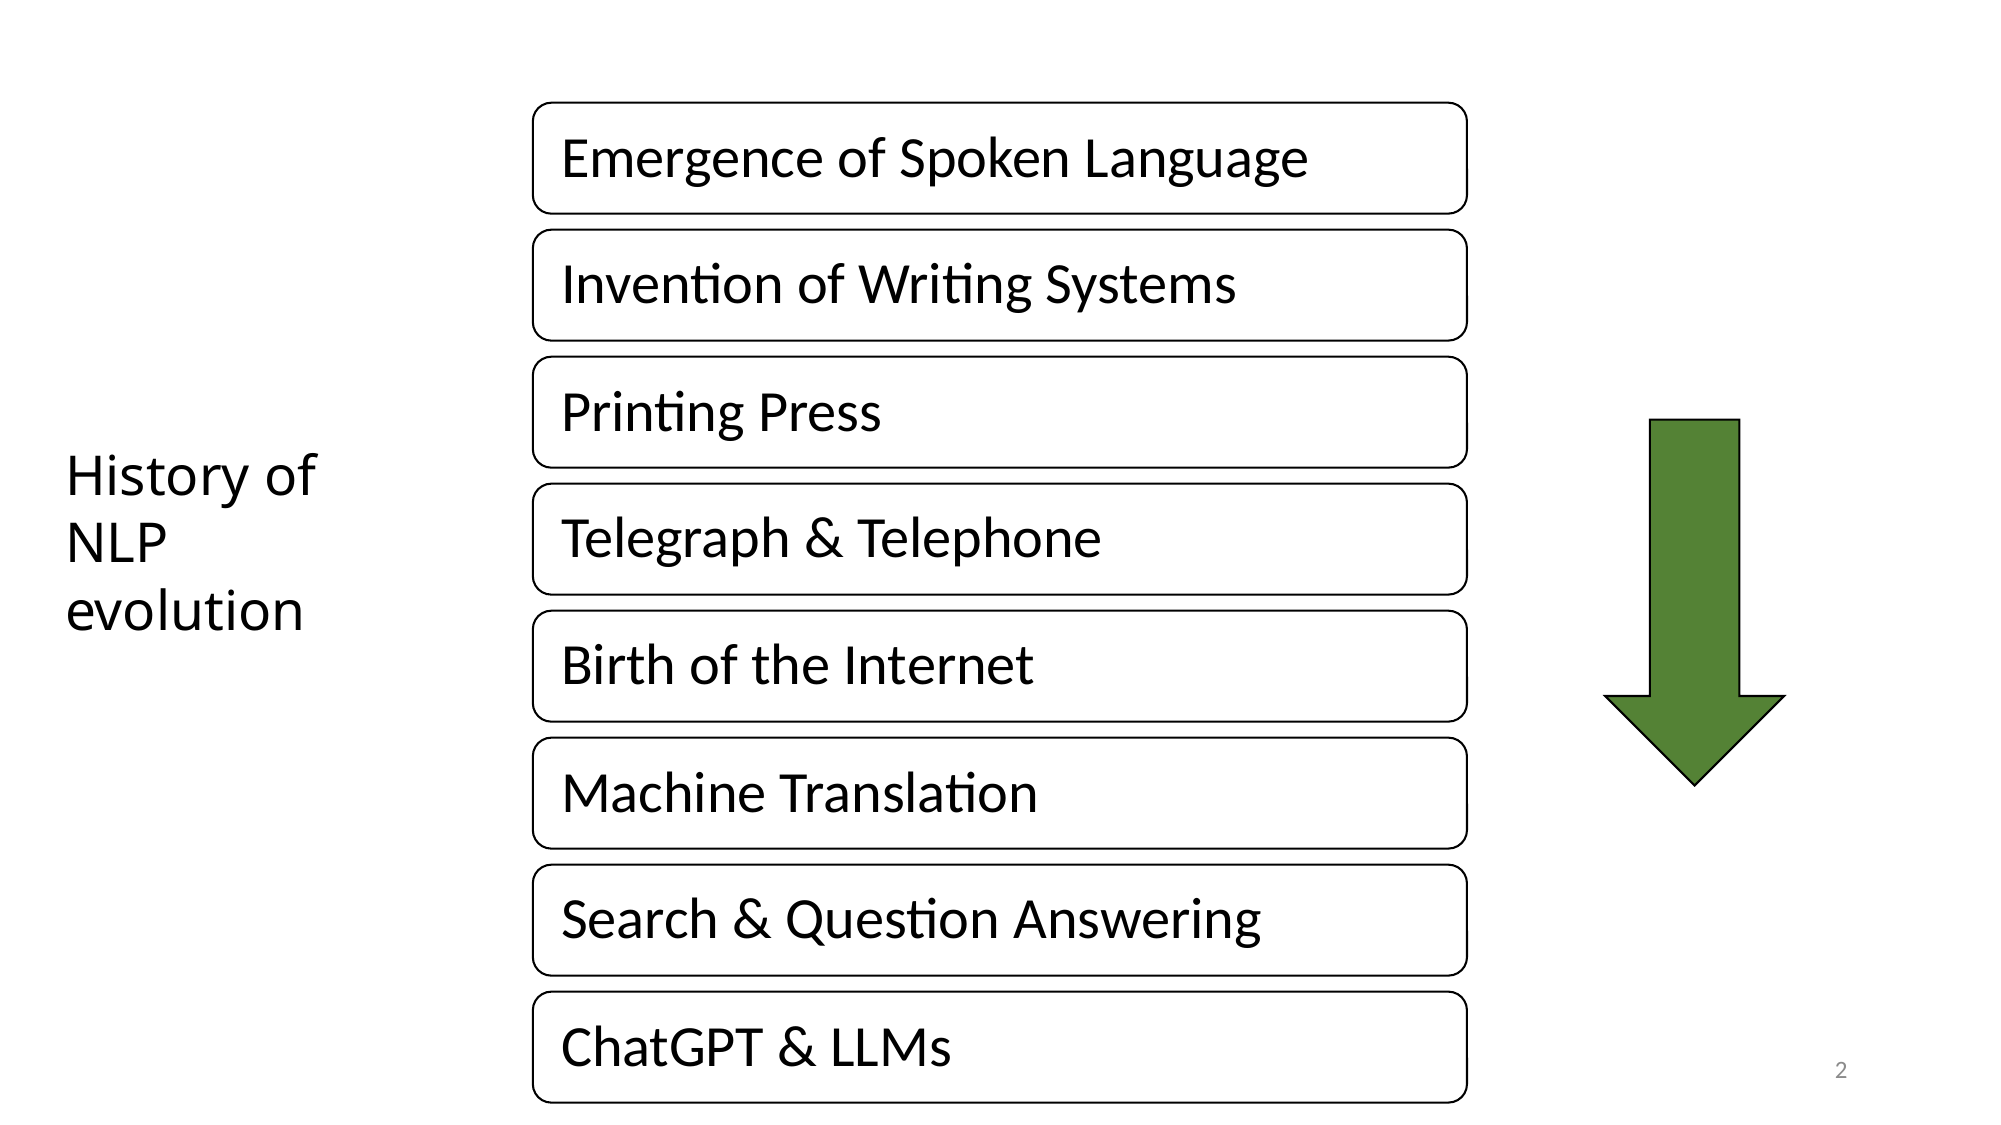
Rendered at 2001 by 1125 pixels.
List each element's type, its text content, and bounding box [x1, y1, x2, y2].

title History of NLP evolution [50, 434, 395, 652]
text_box [1602, 418, 1787, 787]
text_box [532, 102, 1467, 1103]
slide_number 2 [1467, 1042, 1863, 1103]
